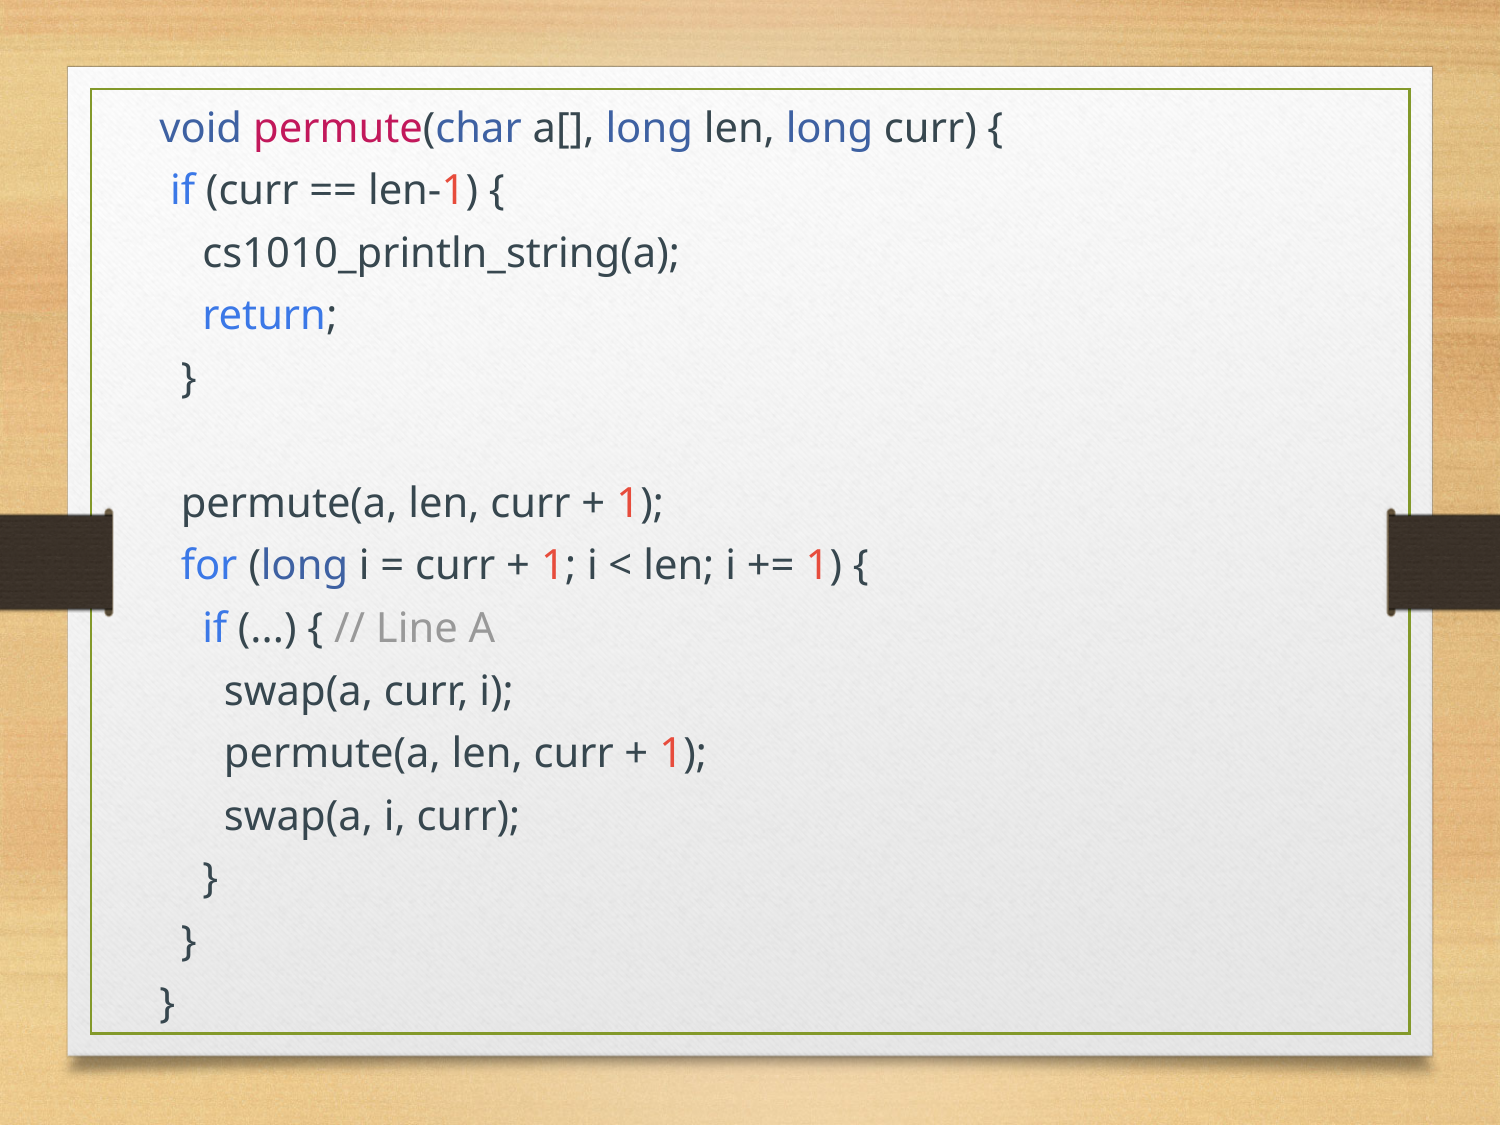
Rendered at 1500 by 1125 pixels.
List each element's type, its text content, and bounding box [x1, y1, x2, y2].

list void permute(char a[], long len, long curr) { if (curr == len-1) { cs1010_println_string(a); return; } permute(a, len, curr + 1); for (long i = curr + 1; i < len; i += 1) { if (...) { // Line A swap(a, curr, i); permute(a, len, curr + 1); swap(a, i, curr); } } } [144, 92, 1500, 1051]
picture [0, 0, 1500, 1125]
